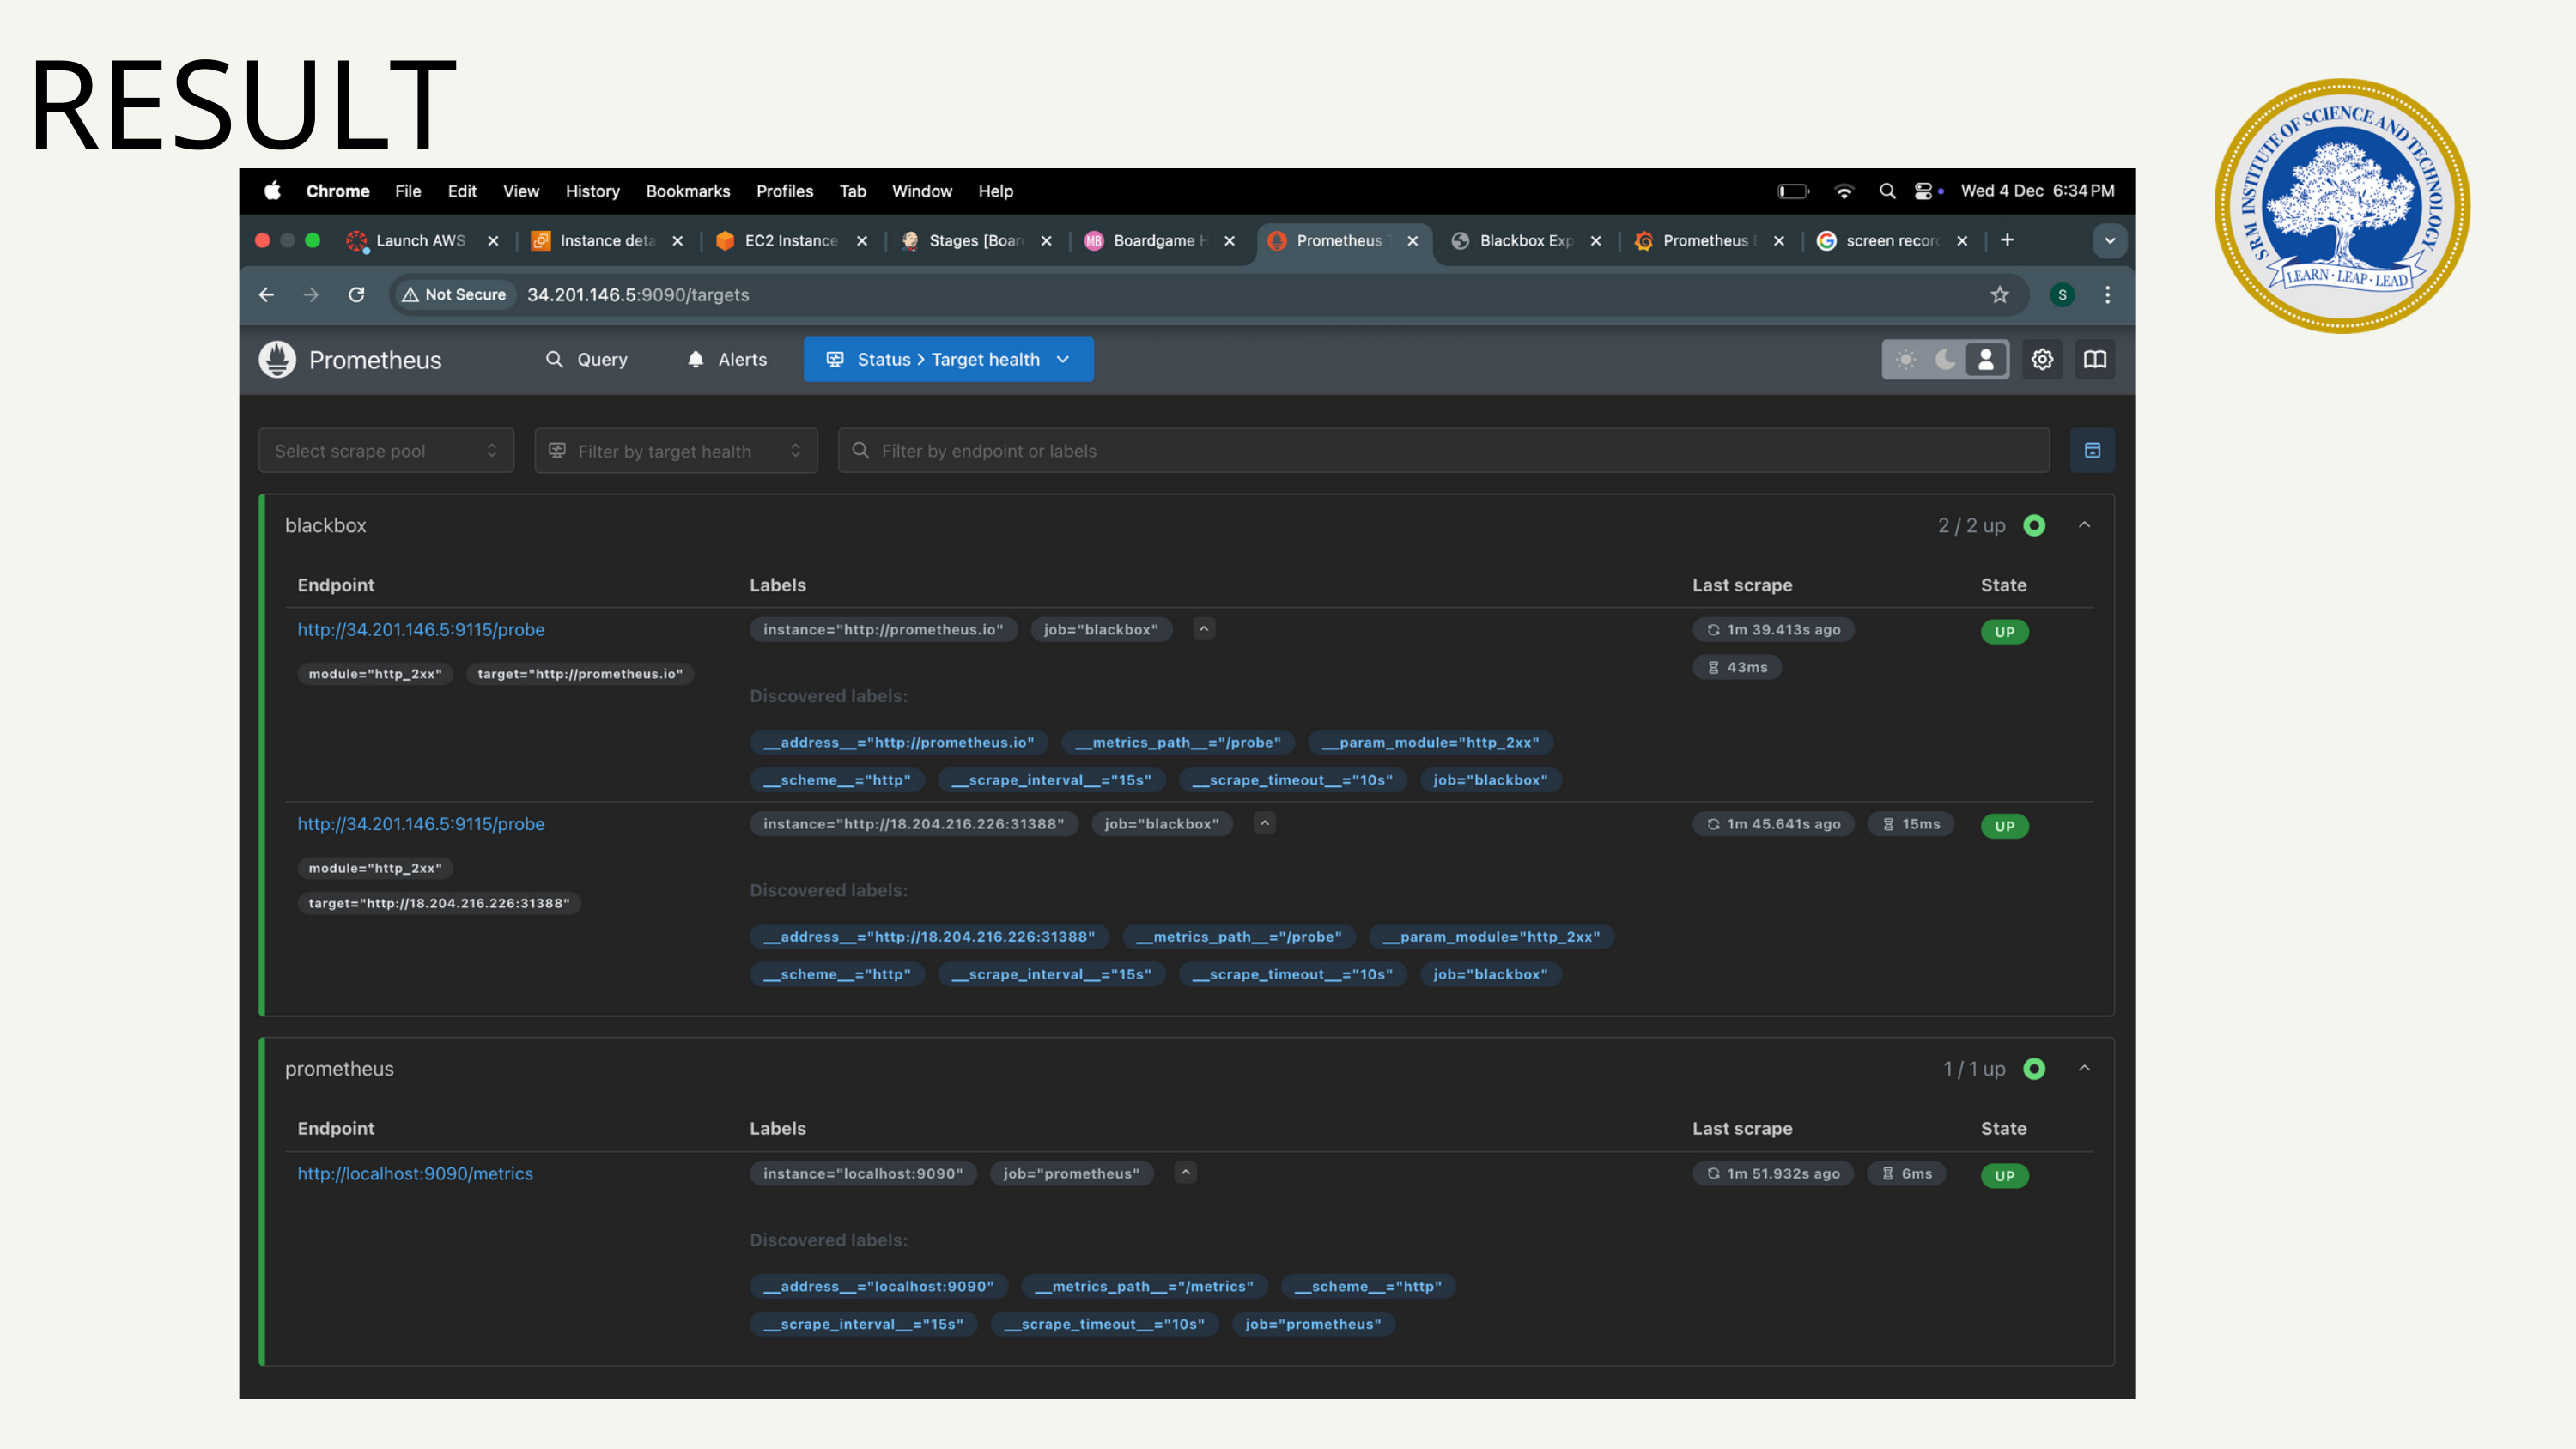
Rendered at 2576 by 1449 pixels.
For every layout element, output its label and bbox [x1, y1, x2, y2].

text_box [239, 168, 2136, 1399]
text_box [2215, 78, 2471, 334]
text_box [23, 25, 932, 264]
